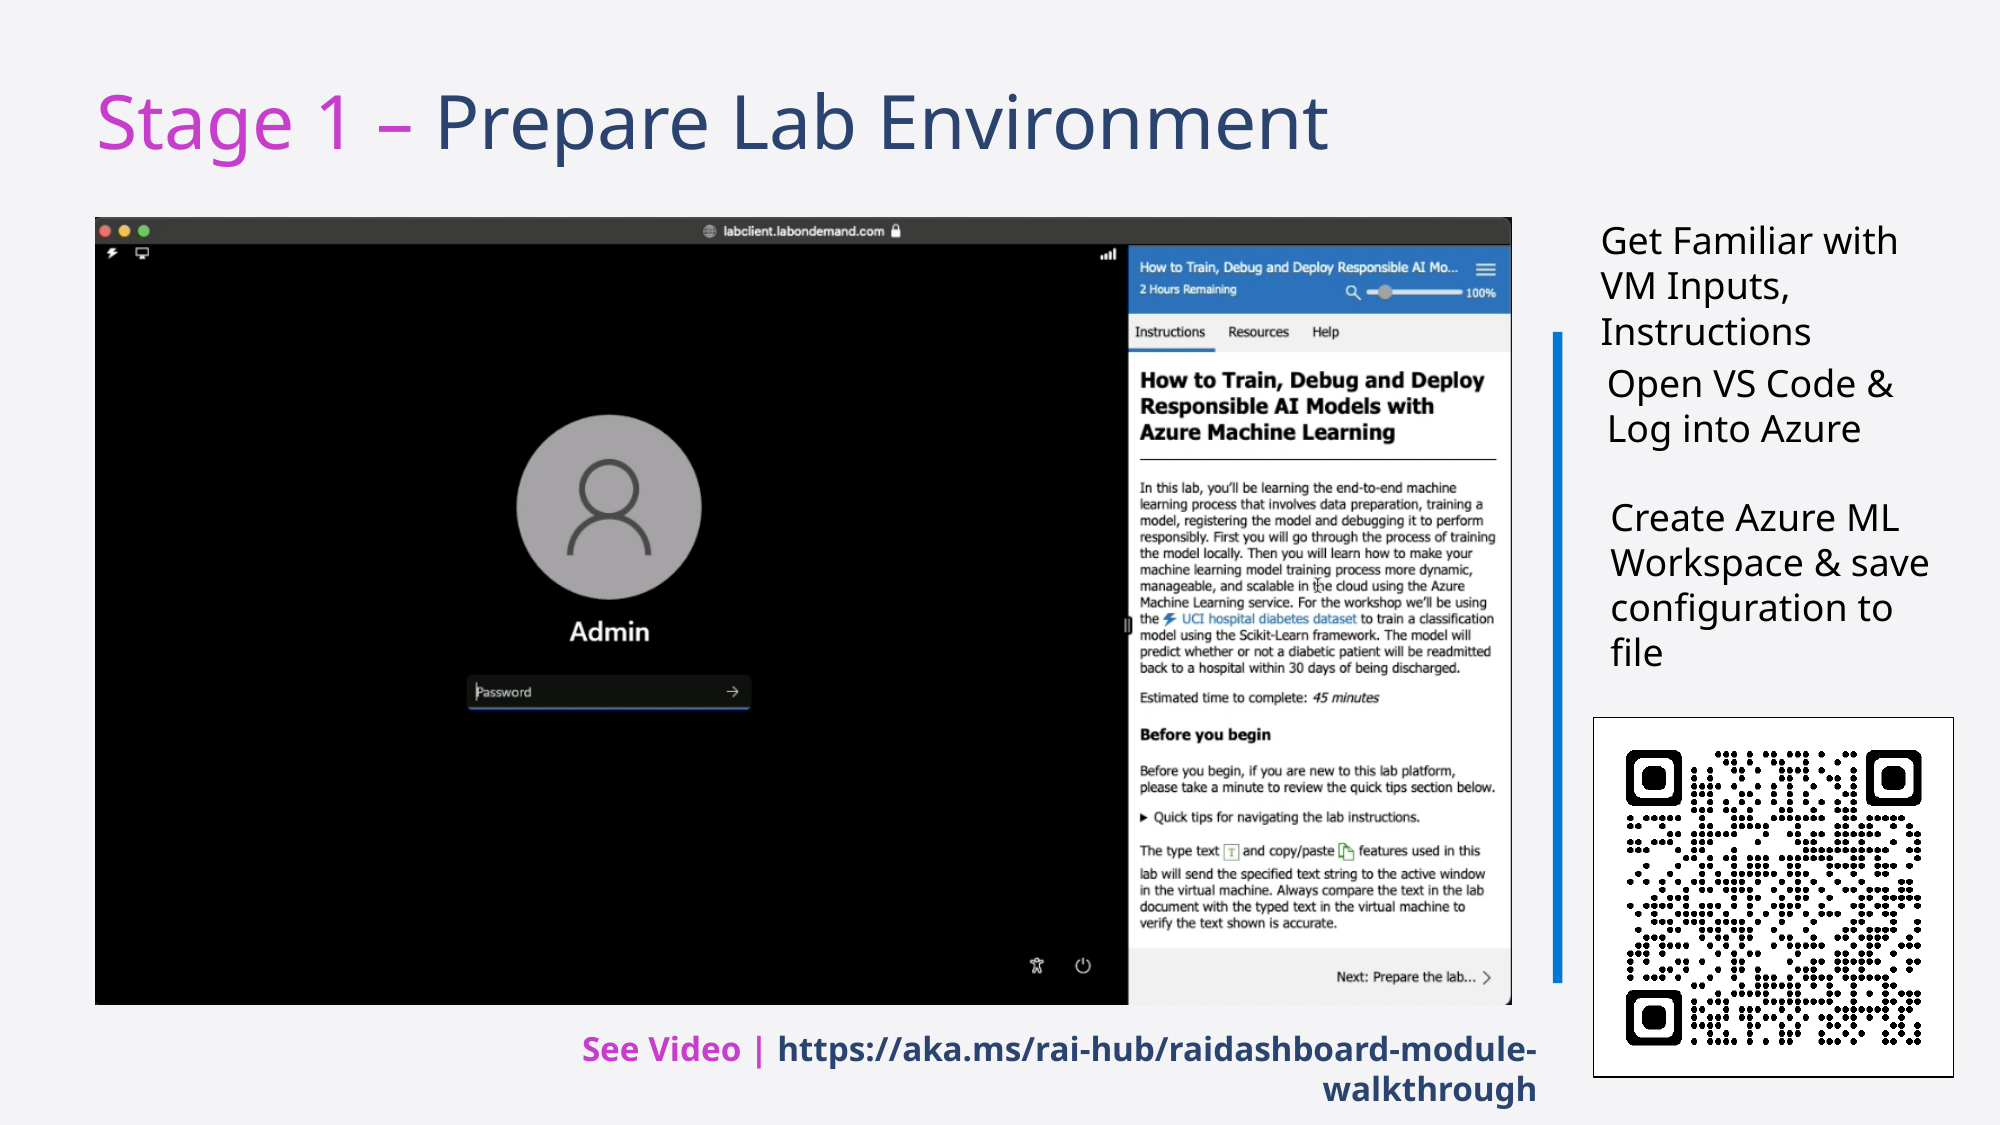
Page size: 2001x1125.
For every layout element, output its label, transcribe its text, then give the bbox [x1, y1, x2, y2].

text_box Create Azure ML Workspace & save configuration to file [1610, 493, 1957, 674]
picture [1594, 717, 1953, 1077]
title Stage 1 – Prepare Lab Environment [96, 75, 1904, 263]
text_box [1552, 331, 1563, 984]
text_box Get Familiar with VM Inputs, Instructions [1600, 217, 1947, 353]
text_box See Video | https://aka.ms/rai-hub/raidashboard-module-walkthrough [347, 1020, 1553, 1116]
picture [95, 217, 1512, 1005]
text_box Open VS Code & Log into Azure [1606, 360, 1953, 451]
